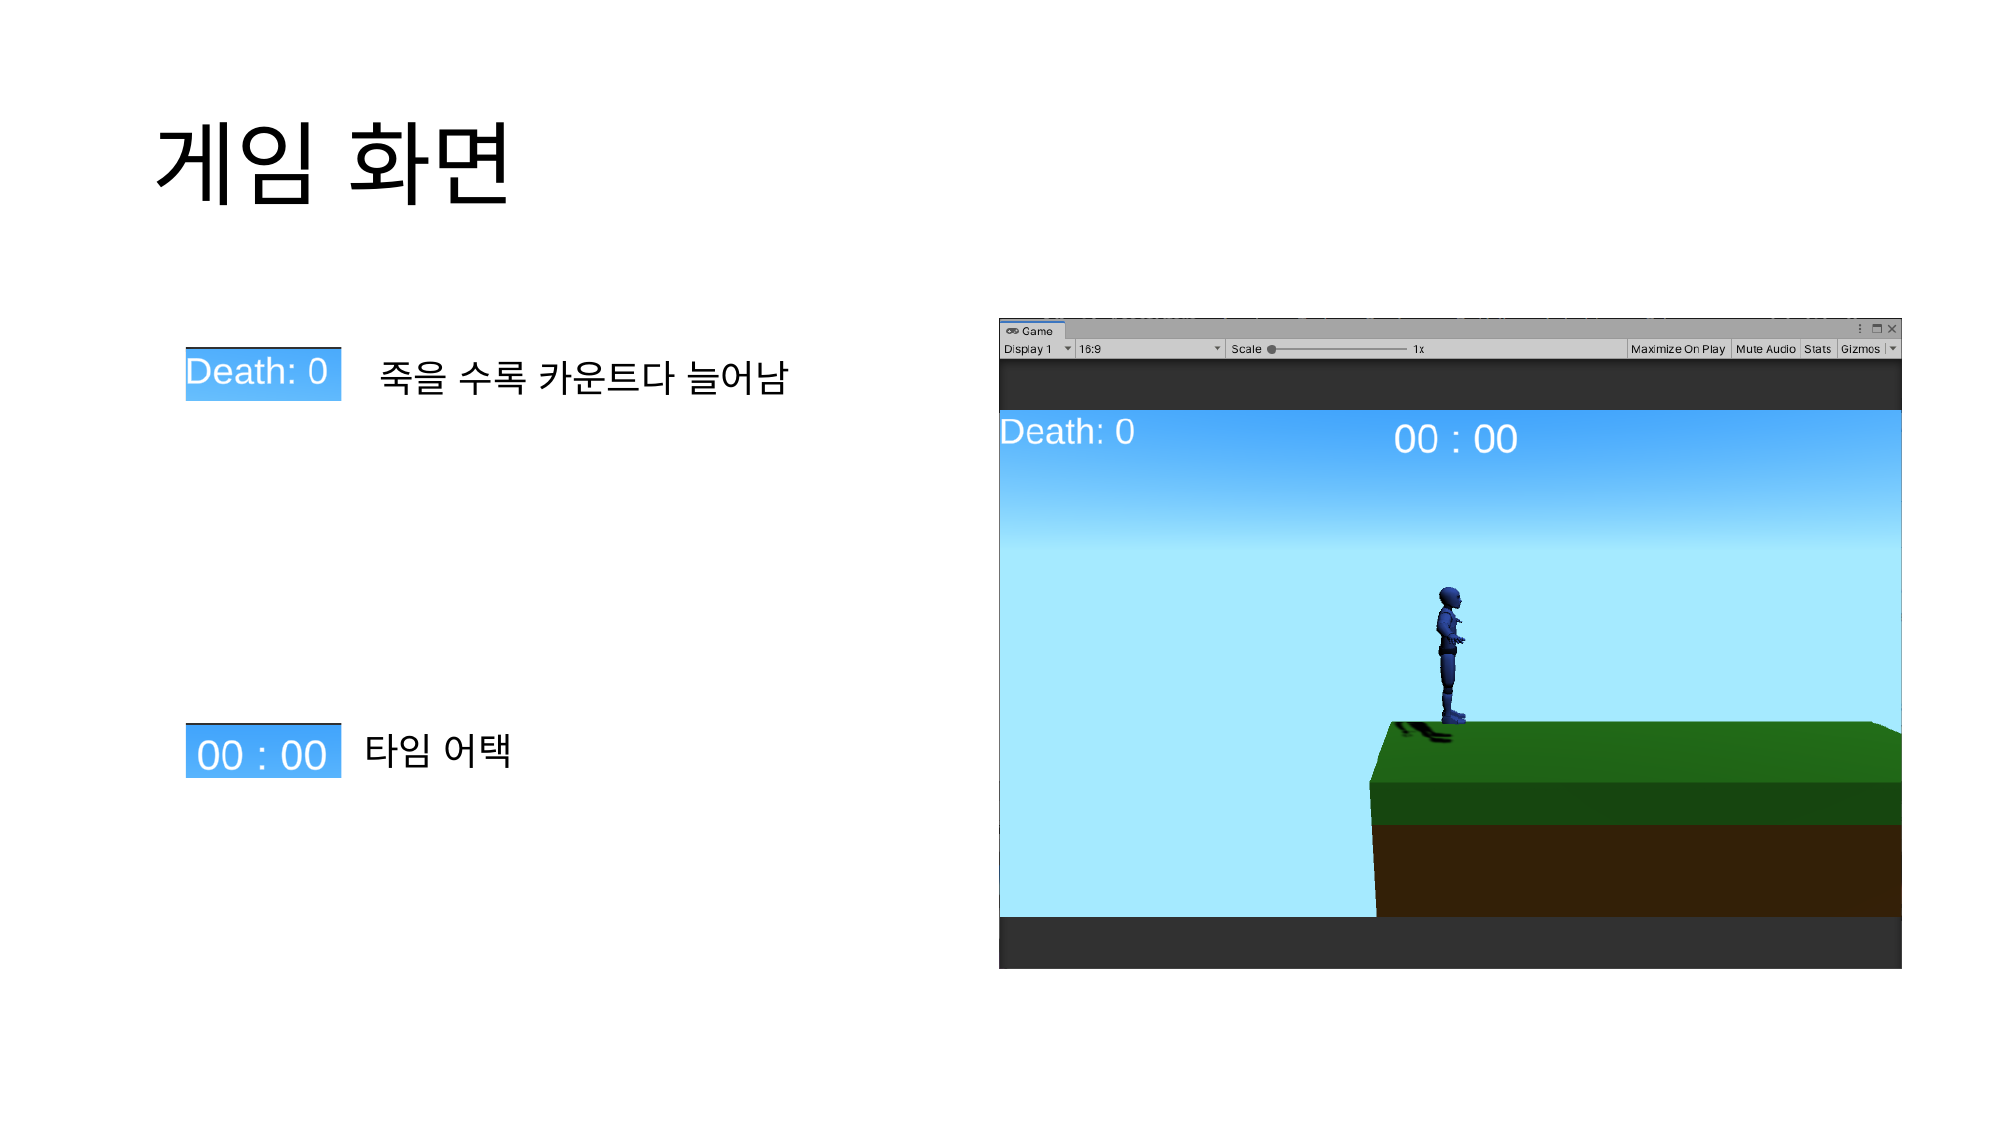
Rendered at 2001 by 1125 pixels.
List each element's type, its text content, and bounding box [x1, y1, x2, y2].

text_box 타임 어택 [349, 720, 529, 781]
title 게임 화면 [137, 59, 1863, 278]
picture [185, 347, 342, 401]
text_box 죽을 수록 카운트다 늘어남 [364, 347, 806, 408]
picture [999, 318, 1902, 969]
picture [185, 723, 342, 778]
